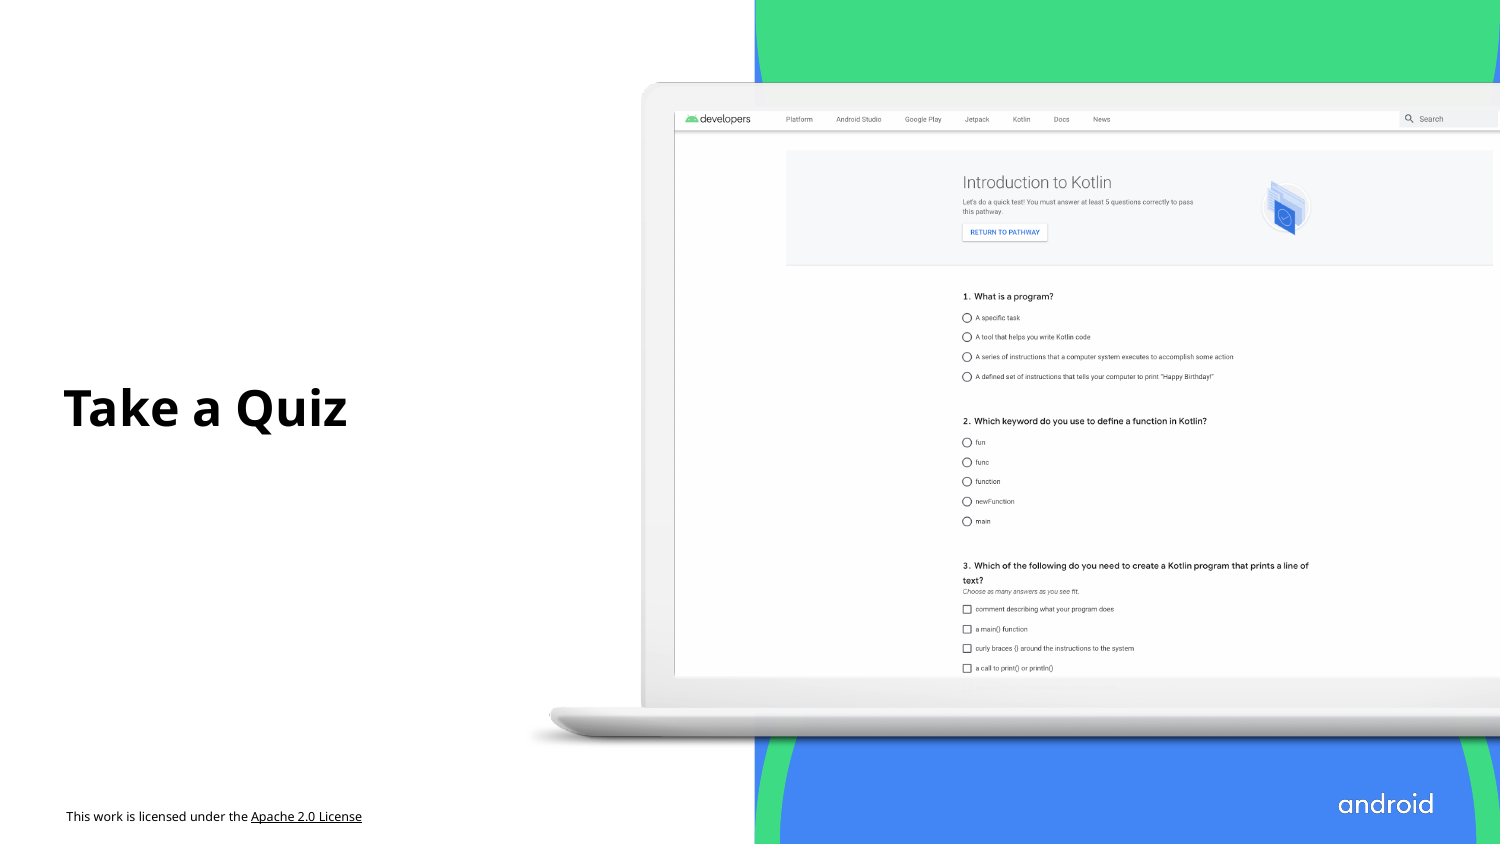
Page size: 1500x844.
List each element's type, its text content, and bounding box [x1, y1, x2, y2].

title Take a Quiz [49, 361, 441, 482]
picture [446, 4, 1500, 844]
